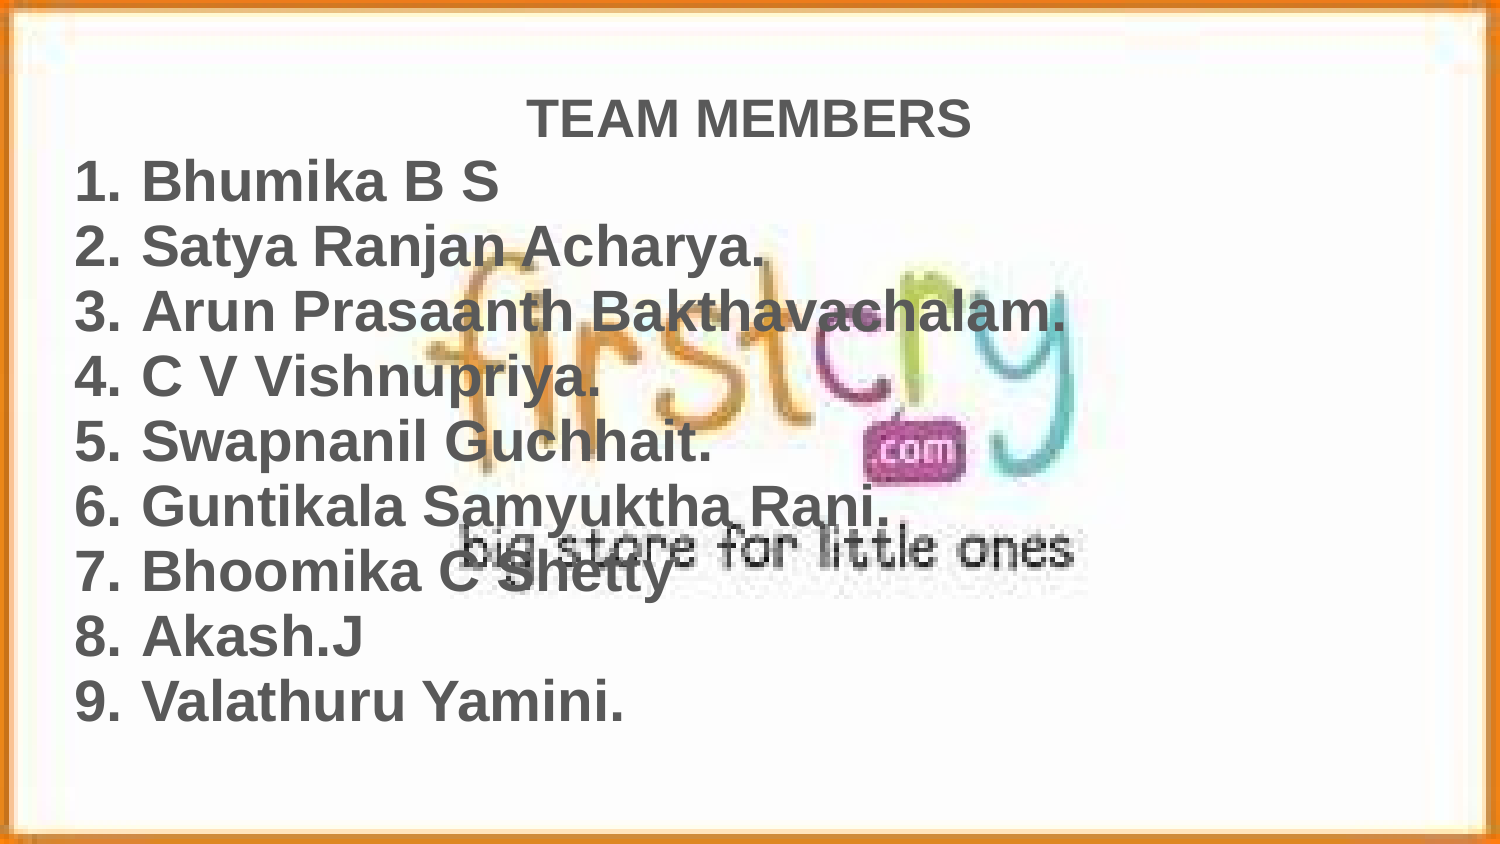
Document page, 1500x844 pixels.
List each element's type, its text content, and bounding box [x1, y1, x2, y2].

picture [0, 0, 1500, 844]
subtitle TEAM MEMBERS Bhumika B S Satya Ranjan Acharya. Arun Prasaanth Bakthavachalam. C V Vishnupriya. Swapnanil Guchhait. Guntikala Samyuktha Rani. Bhoomika C Shetty Akash.J Valathuru Yamini. [51, 64, 1449, 801]
